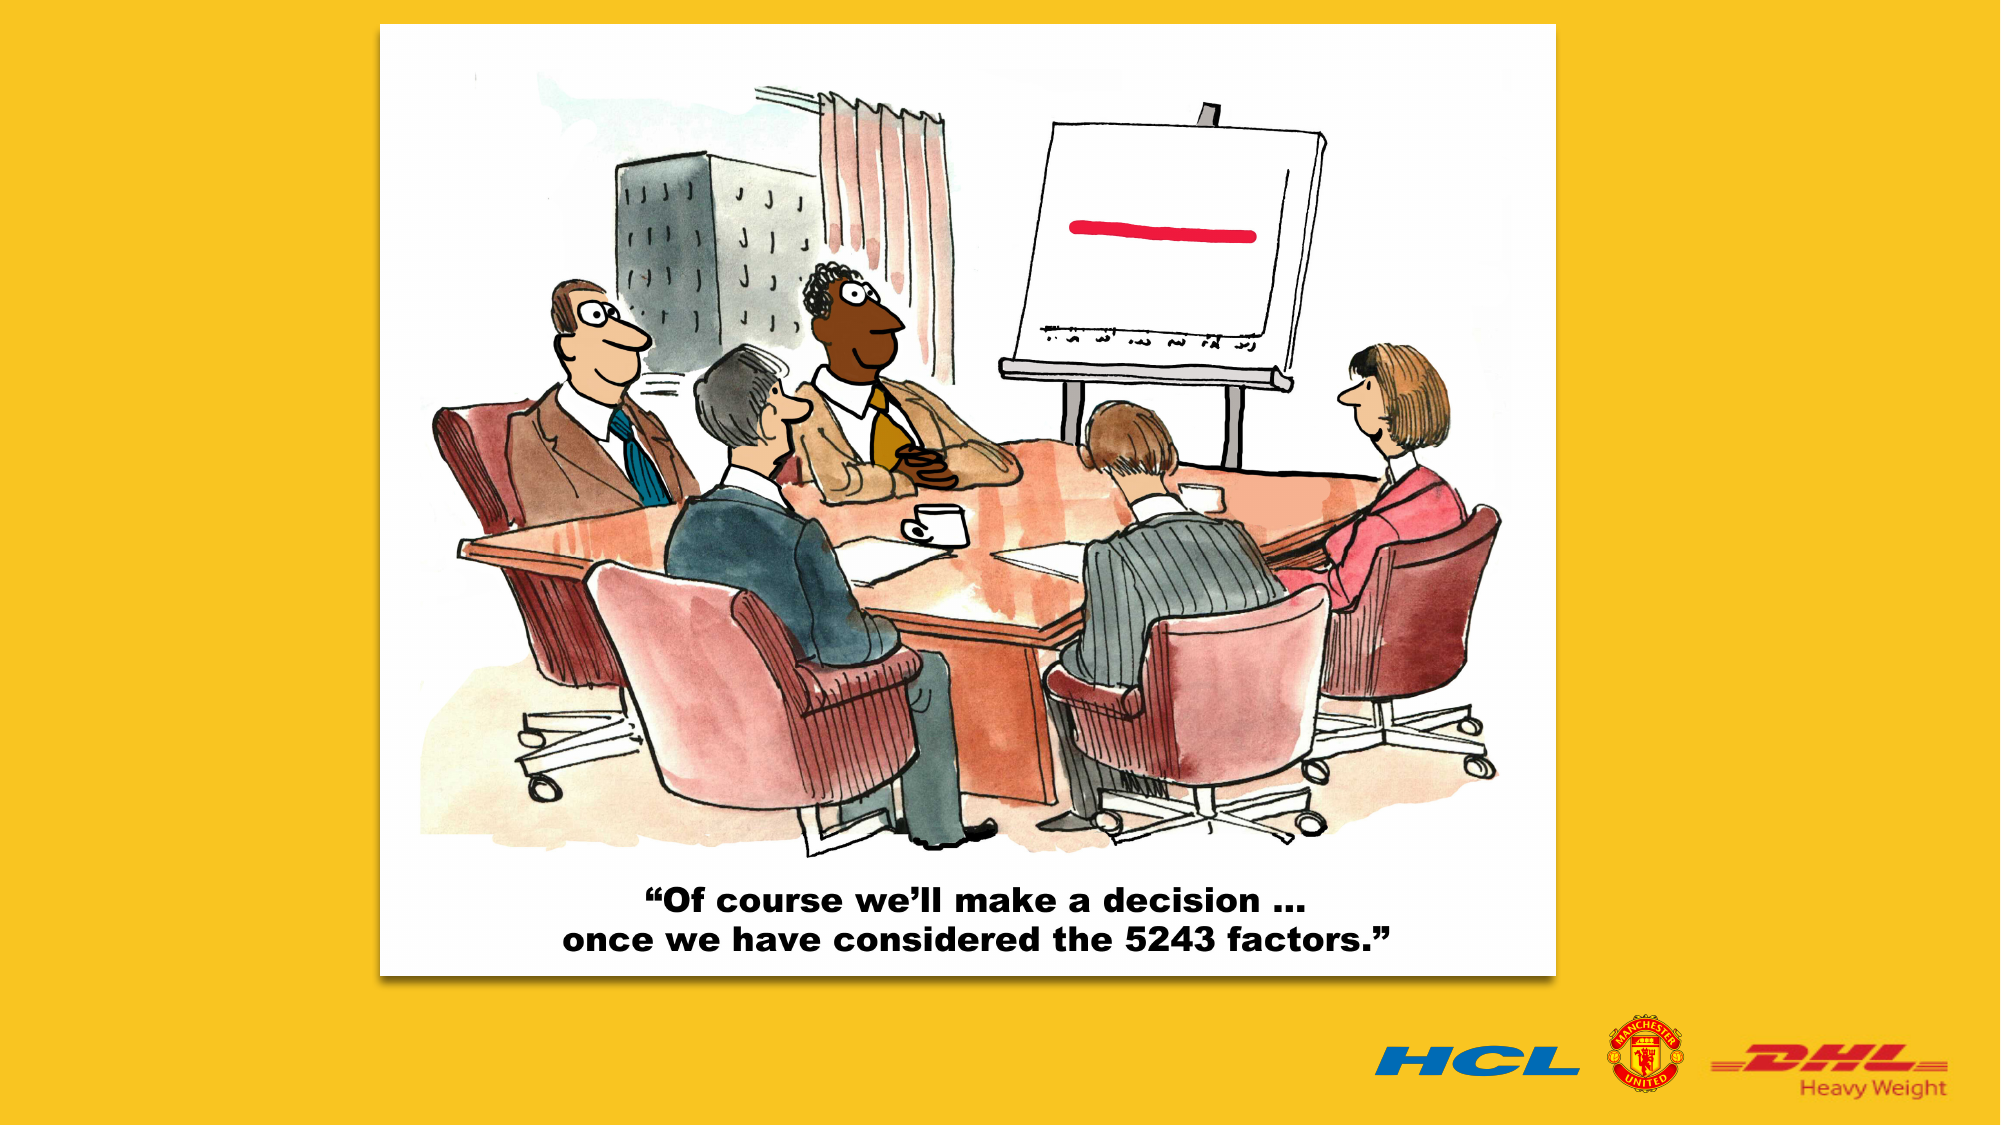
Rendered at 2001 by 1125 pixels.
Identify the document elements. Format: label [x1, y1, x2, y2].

list [380, 24, 1556, 976]
picture [0, 0, 2001, 1125]
